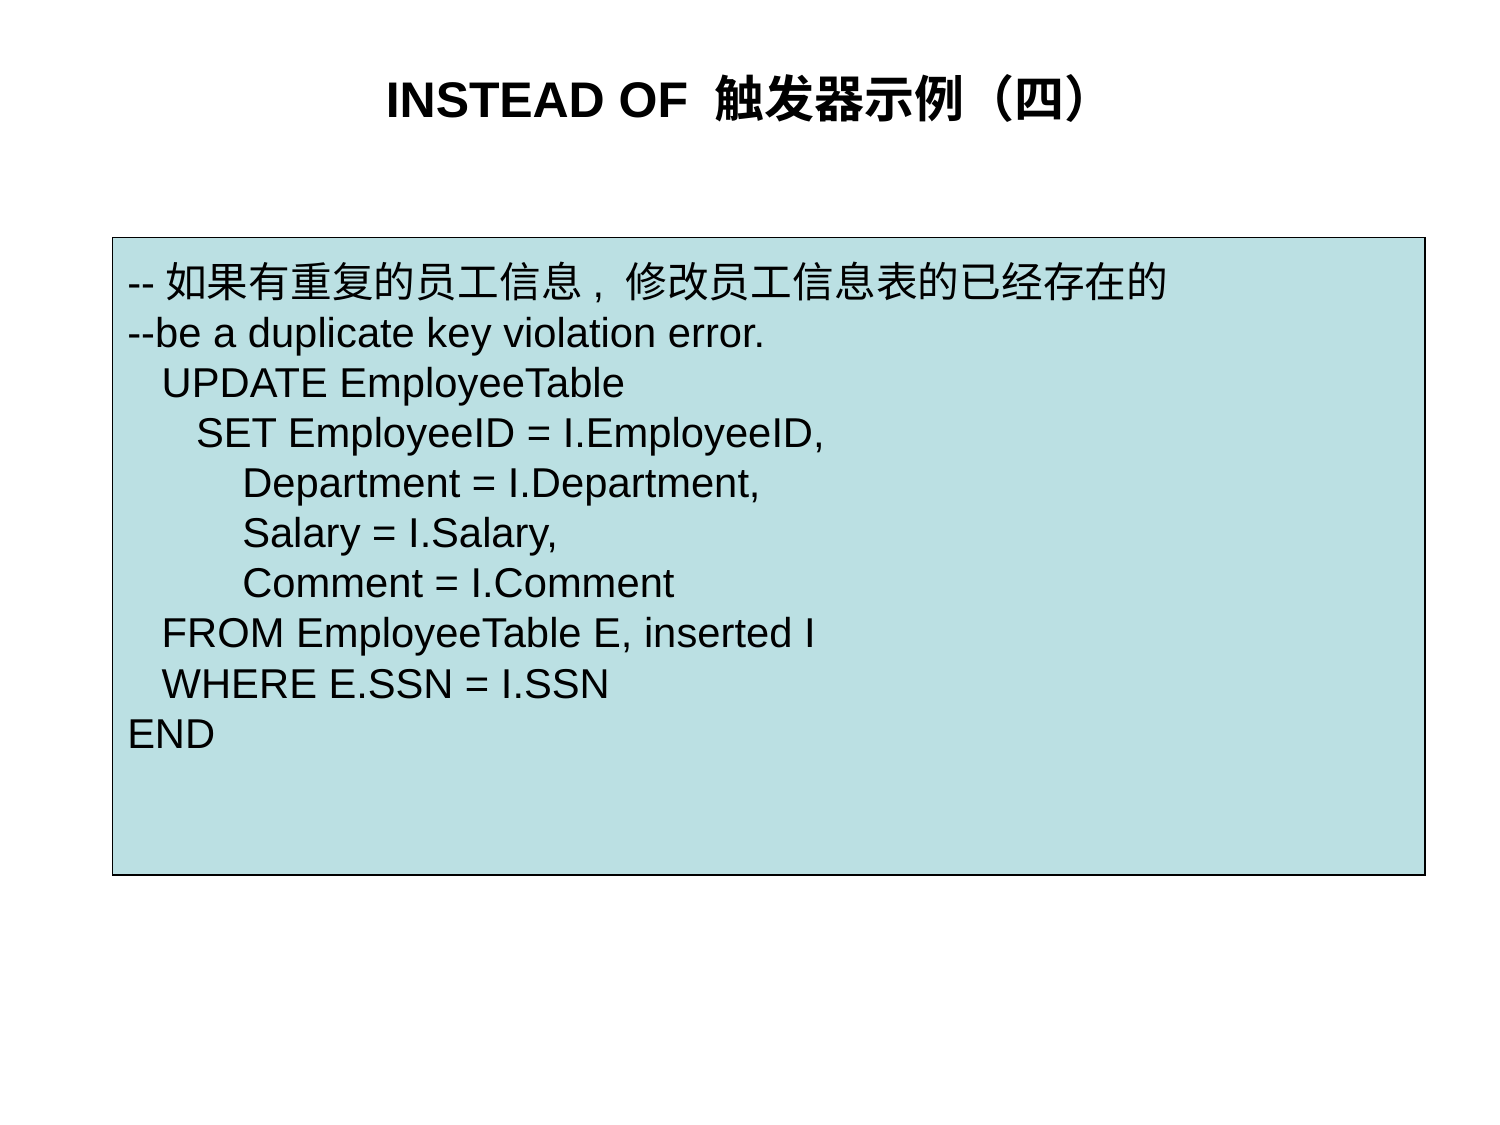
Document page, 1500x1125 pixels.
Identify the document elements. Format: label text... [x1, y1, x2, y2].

title INSTEAD OF 触发器示例（四） [75, 45, 1425, 150]
text_box --如果有重复的员工信息, 修改员工信息表的已经存在的 --be a duplicate key violation error. UPDATE EmployeeTable SET EmployeeID = I.EmployeeID, Department = I.Department, Salary = I.Salary, Comment = I.Comment FROM EmployeeTable E, inserted I WHERE E.SSN = I.SSN END [112, 237, 1425, 875]
